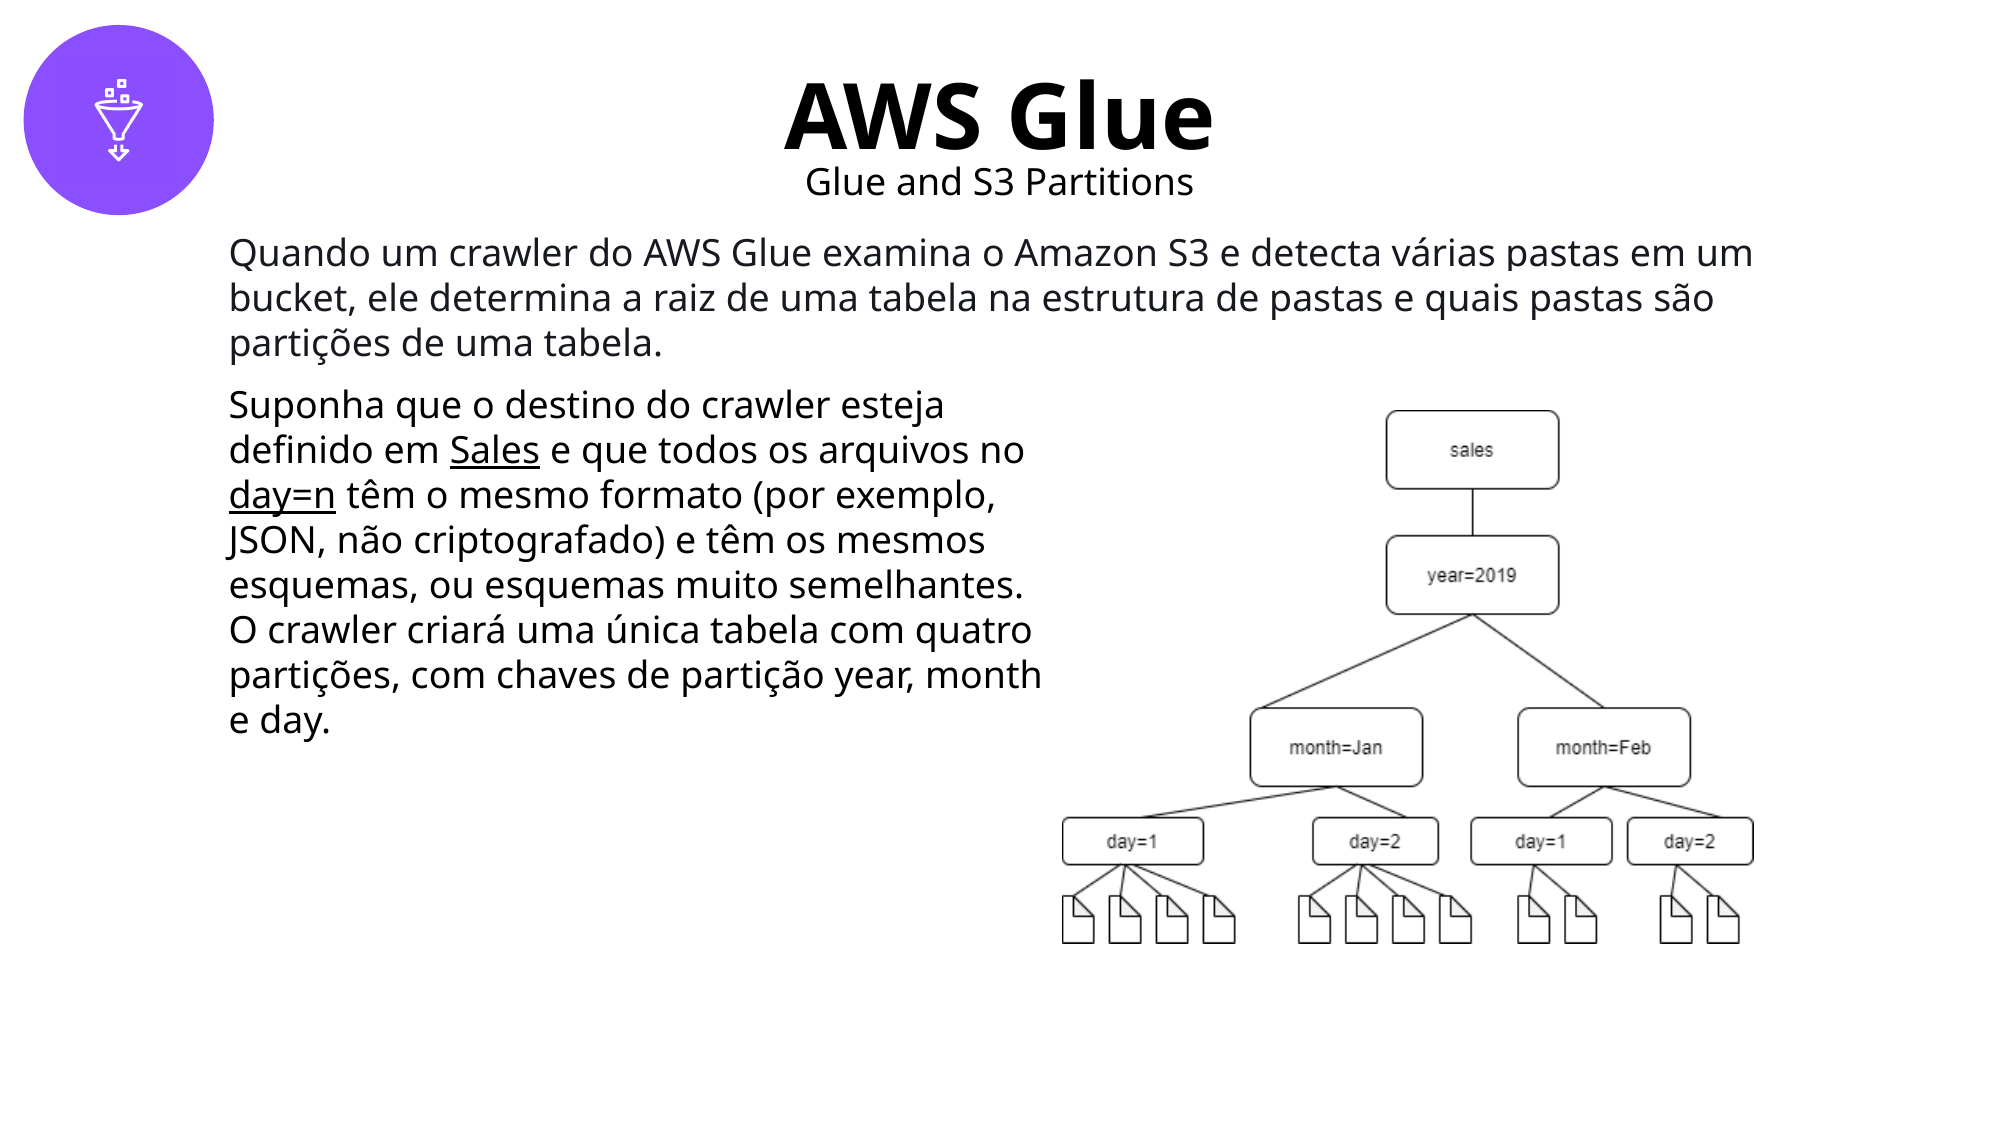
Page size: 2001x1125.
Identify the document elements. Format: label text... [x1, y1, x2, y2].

picture [1062, 409, 1754, 944]
title AWS Glue [137, 11, 1863, 229]
text_box [57, 58, 180, 182]
text_box Quando um crawler do AWS Glue examina o Amazon S3 e detecta várias pastas em um bucket, ele determina a raiz de uma tabela na estrutura de pastas e quais pastas são partições de uma tabela. [213, 221, 1863, 372]
text_box Glue and S3 Partitions [772, 150, 1227, 211]
text_box Suponha que o destino do crawler esteja definido em Sales e que todos os arquivos no day=n têm o mesmo formato (por exemplo, JSON, não criptografado) e têm os mesmos esquemas, ou esquemas muito semelhantes. O crawler criará uma única tabela com quatro partições, com chaves de partição year, month e day. [213, 373, 1063, 748]
text_box [23, 24, 214, 216]
